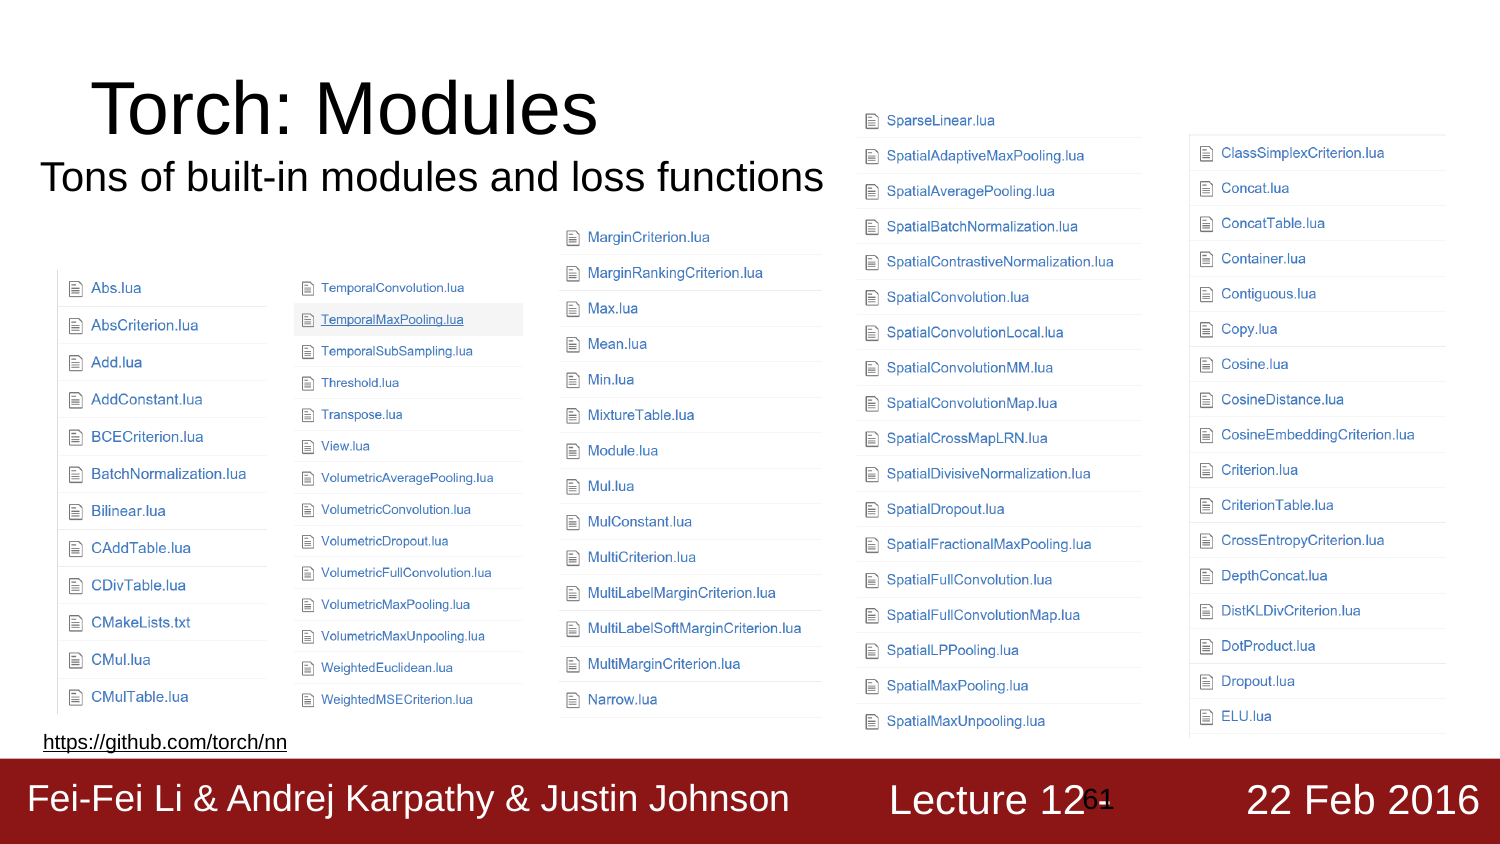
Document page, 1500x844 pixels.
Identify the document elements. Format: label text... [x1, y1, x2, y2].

slide_number ‹#› [1067, 765, 1206, 830]
picture [559, 220, 822, 726]
title Torch: Modules [75, 33, 1425, 175]
picture [1183, 134, 1447, 738]
picture [46, 270, 267, 715]
list Tons of built-in modules and loss functions [24, 135, 845, 293]
text_box https://github.com/torch/nn [28, 713, 324, 768]
picture [856, 105, 1142, 738]
picture [293, 273, 523, 712]
